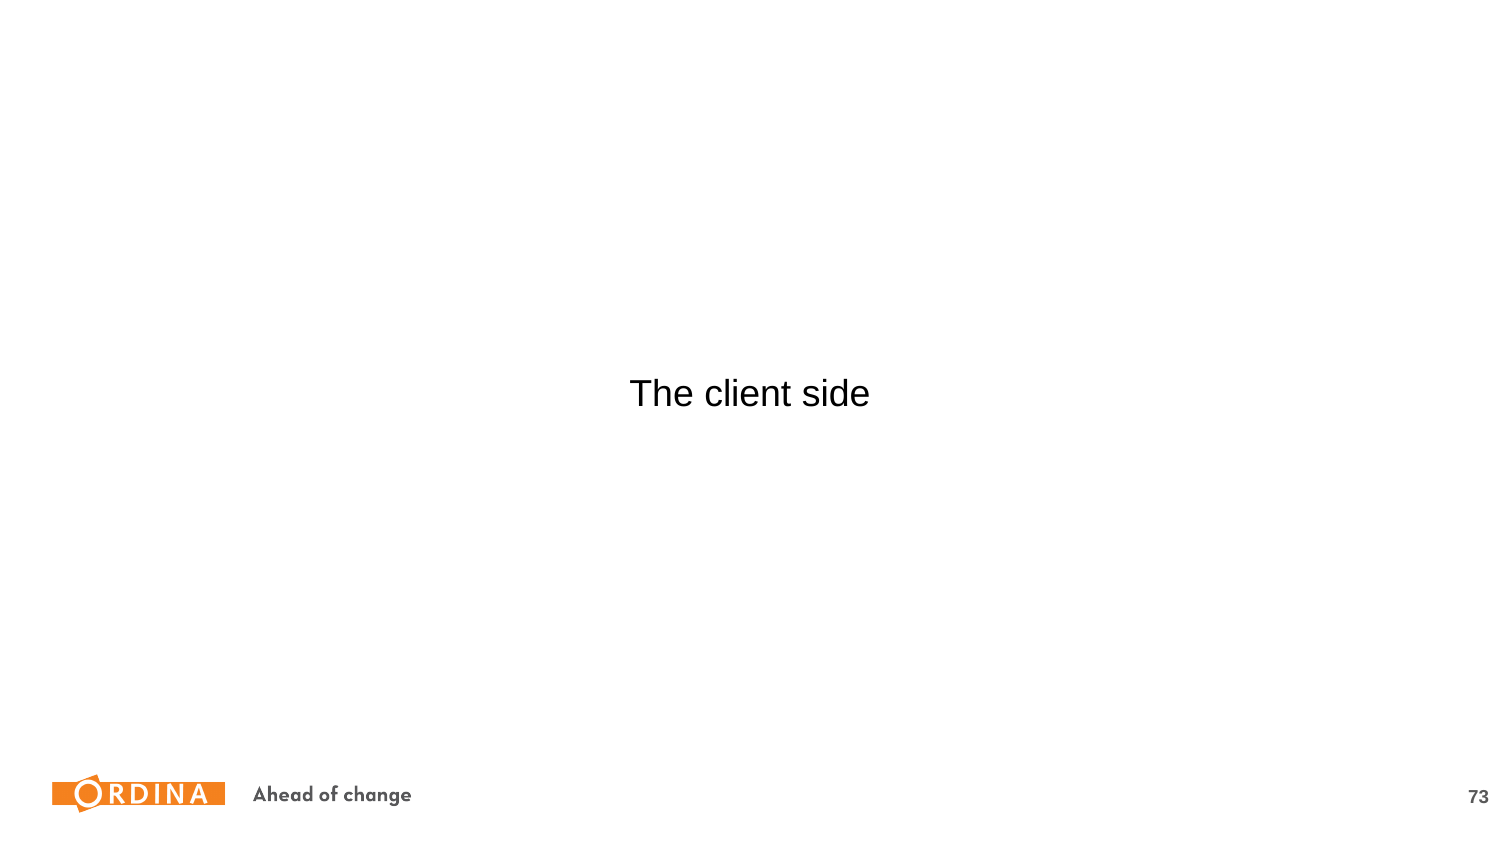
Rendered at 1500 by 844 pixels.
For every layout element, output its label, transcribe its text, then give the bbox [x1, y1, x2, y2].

picture [52, 774, 412, 813]
text_box The client side [230, 361, 1270, 421]
